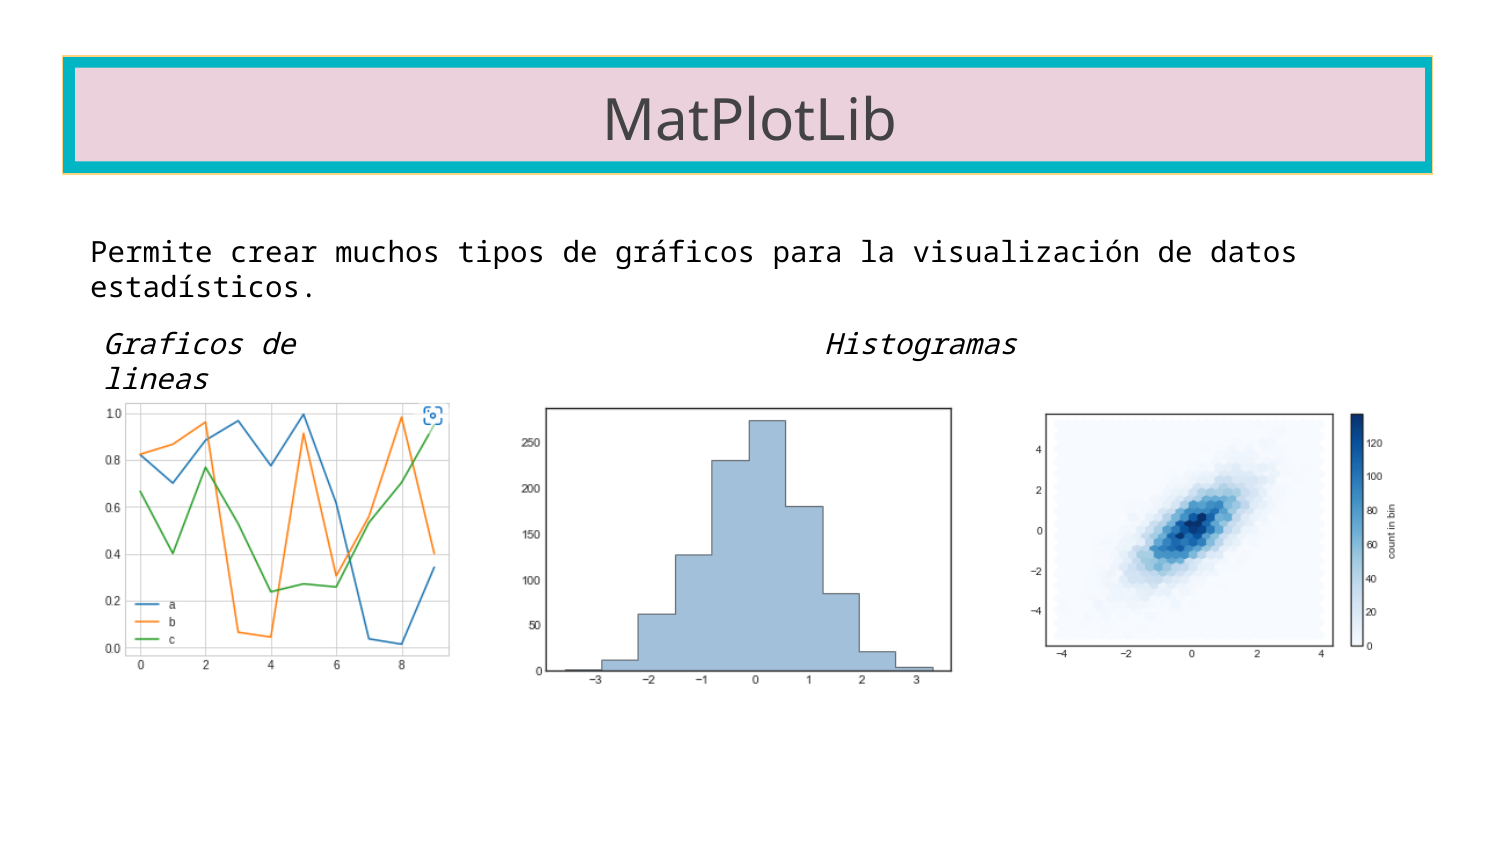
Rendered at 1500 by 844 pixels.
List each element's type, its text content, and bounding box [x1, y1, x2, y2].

text_box [62, 55, 1433, 174]
picture [87, 389, 466, 681]
text_box Histogramas [809, 310, 1136, 376]
picture [507, 402, 964, 702]
text_box Permite crear muchos tipos de gráficos para la visualización de datos estadísticos. [74, 218, 1425, 319]
picture [1022, 402, 1401, 669]
title MatPlotLib [75, 67, 1425, 162]
text_box Graficos de lineas [88, 310, 415, 388]
